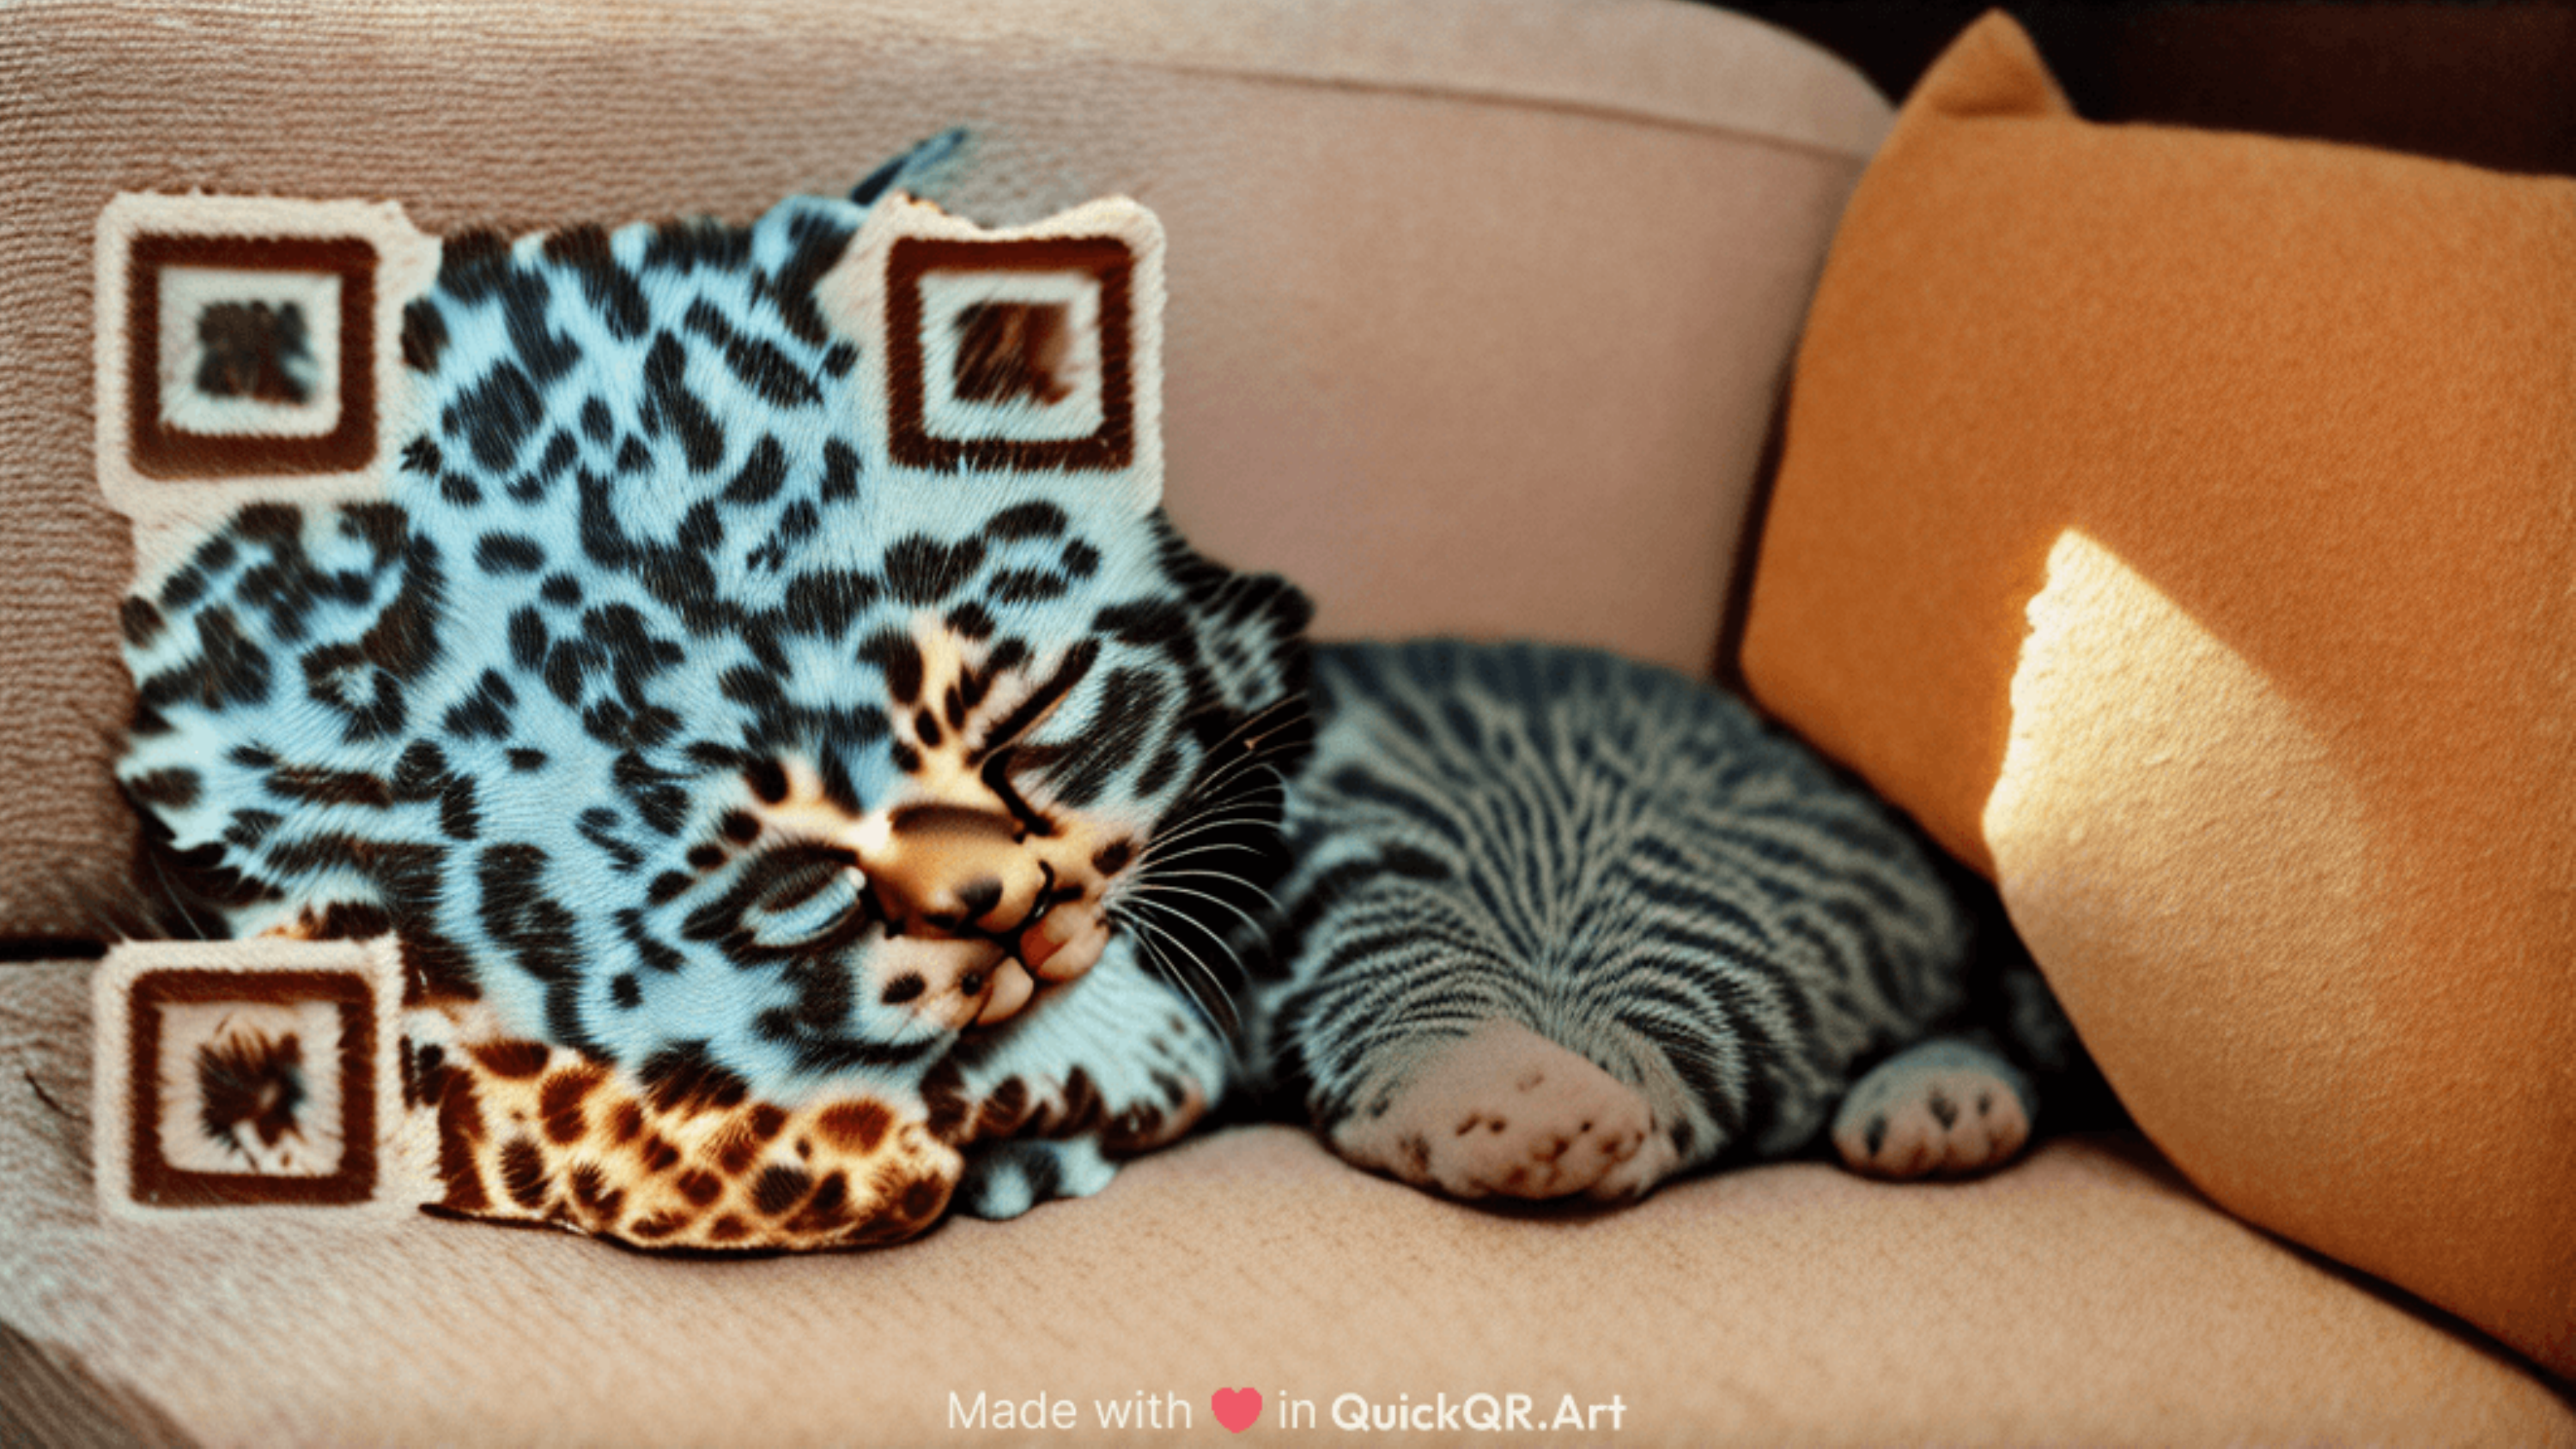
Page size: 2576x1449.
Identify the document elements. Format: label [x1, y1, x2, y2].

text_box [0, 0, 2576, 1449]
